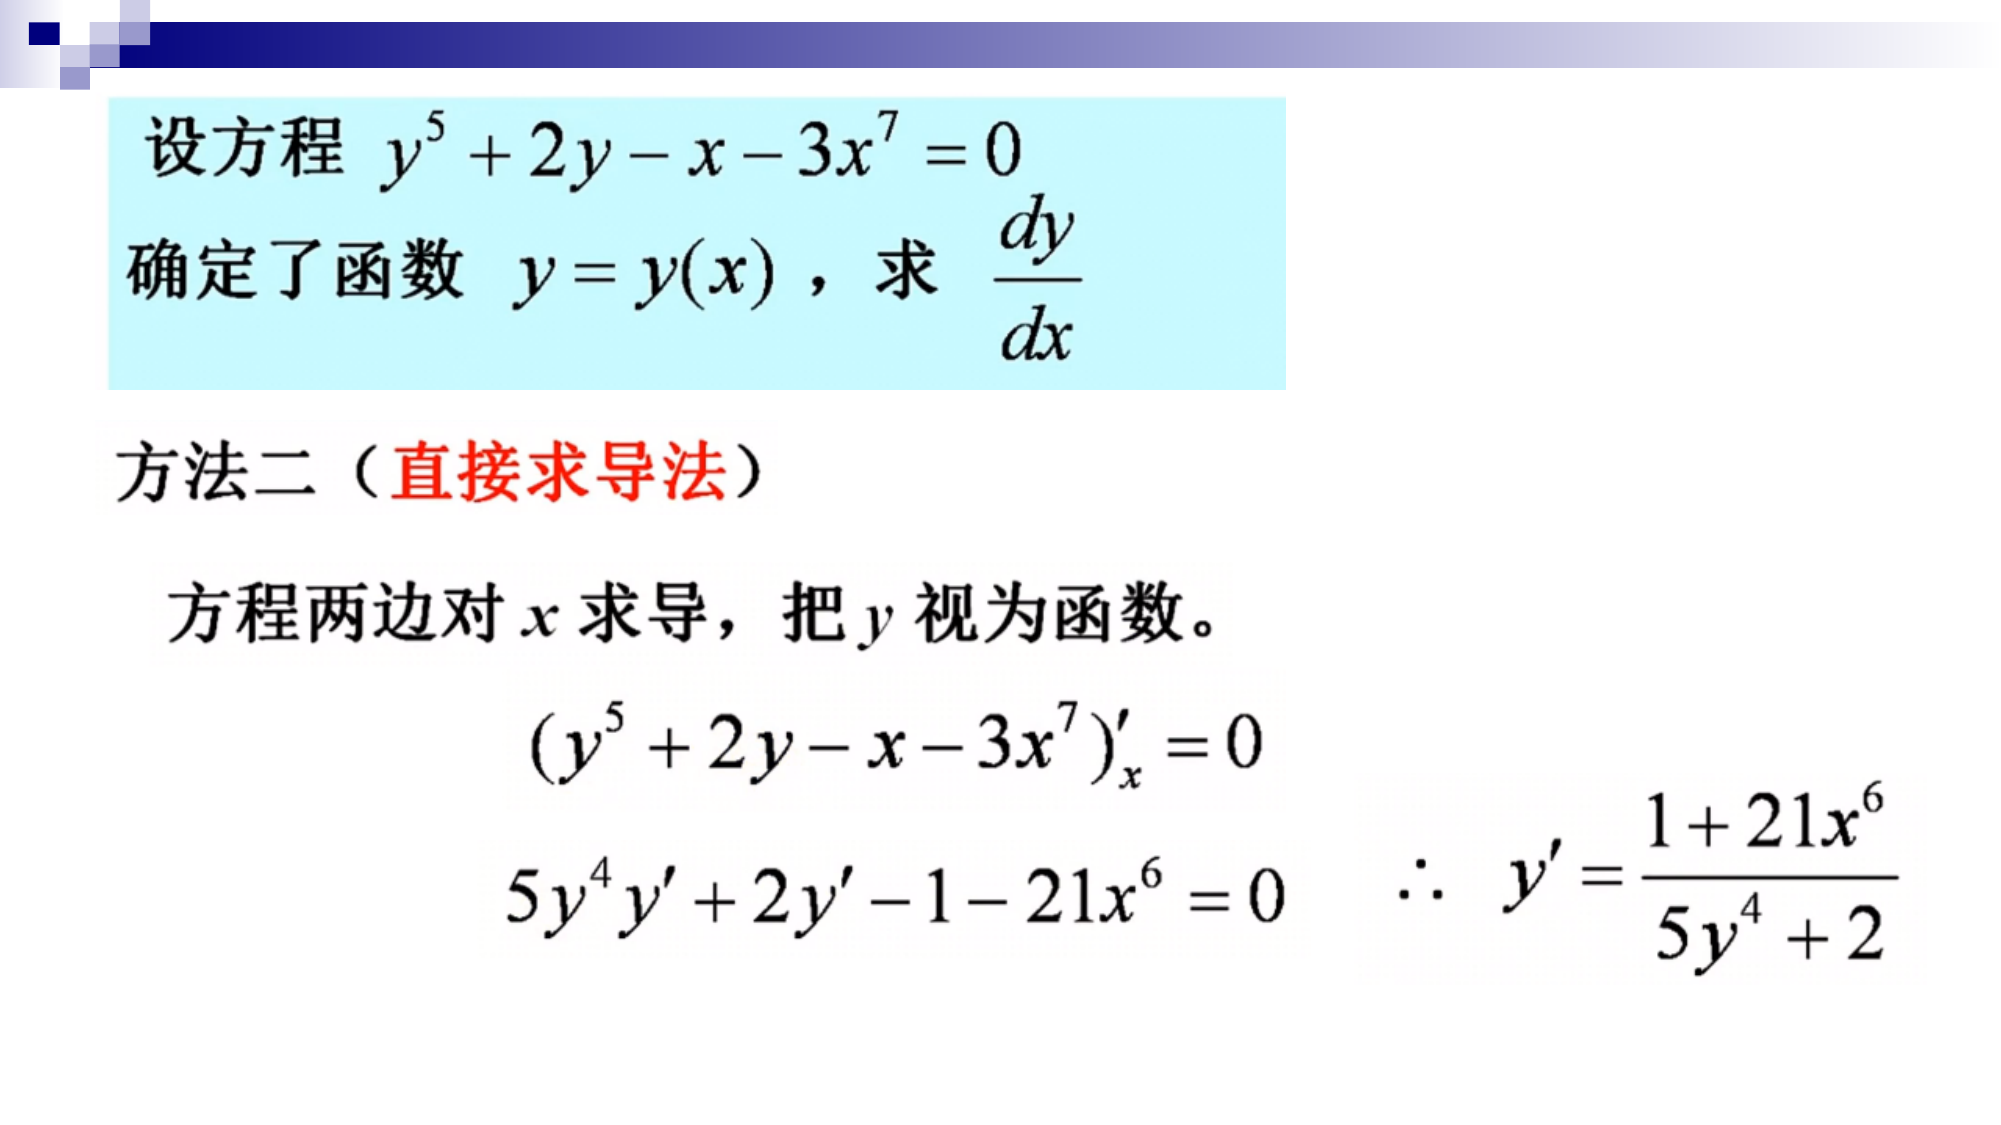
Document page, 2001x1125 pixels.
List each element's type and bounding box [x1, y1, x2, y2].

picture [95, 92, 1286, 390]
picture [148, 562, 1286, 813]
picture [477, 840, 1311, 959]
picture [1354, 773, 1927, 985]
picture [95, 420, 778, 515]
